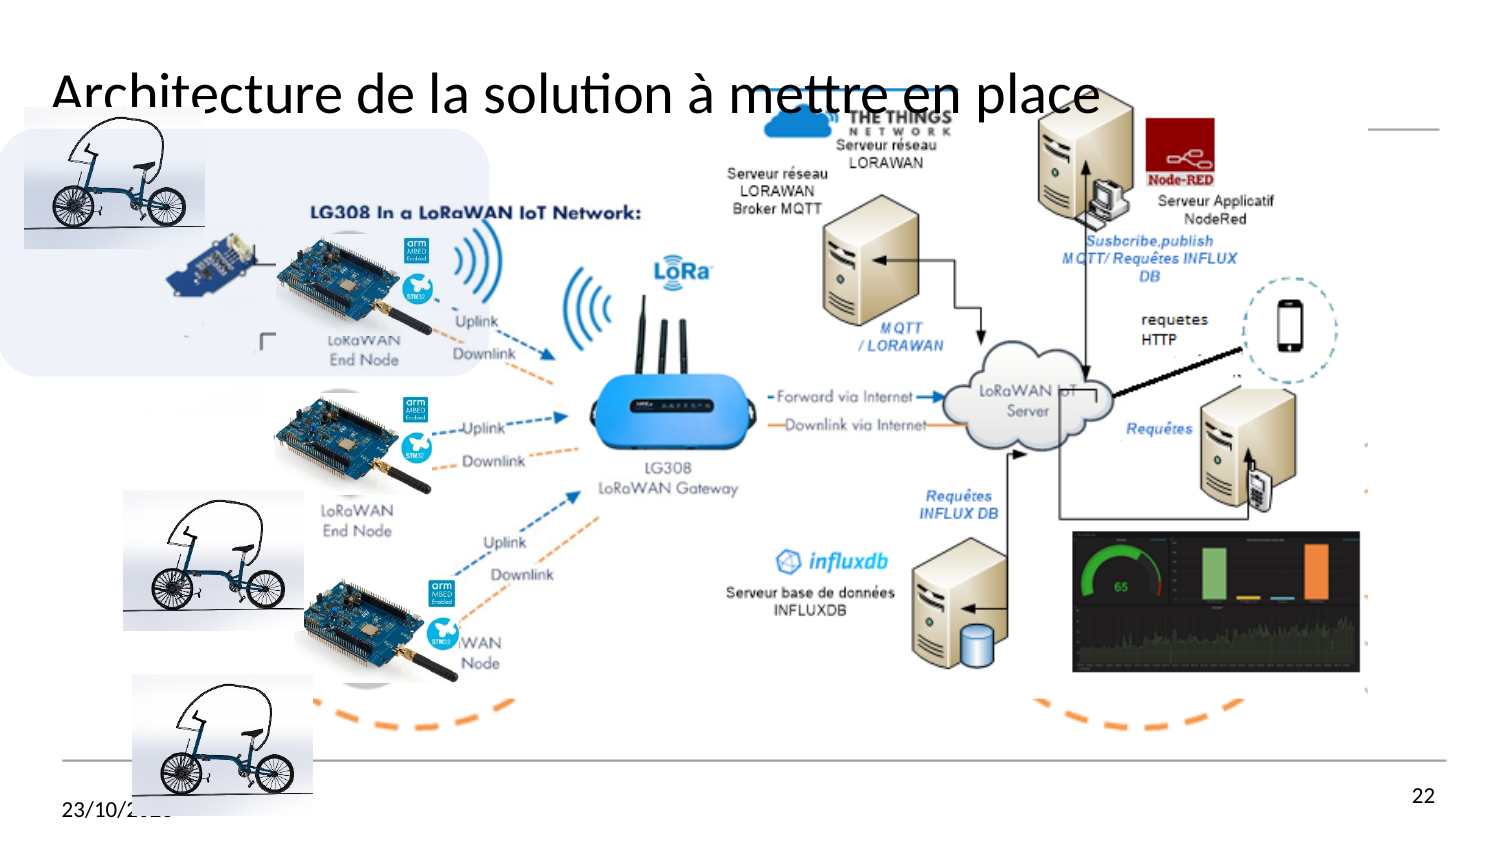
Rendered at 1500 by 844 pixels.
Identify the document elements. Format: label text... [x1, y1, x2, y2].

text_box [0, 131, 126, 379]
picture [0, 53, 1500, 837]
title Architecture de la solution à mettre en place [35, 20, 1386, 161]
